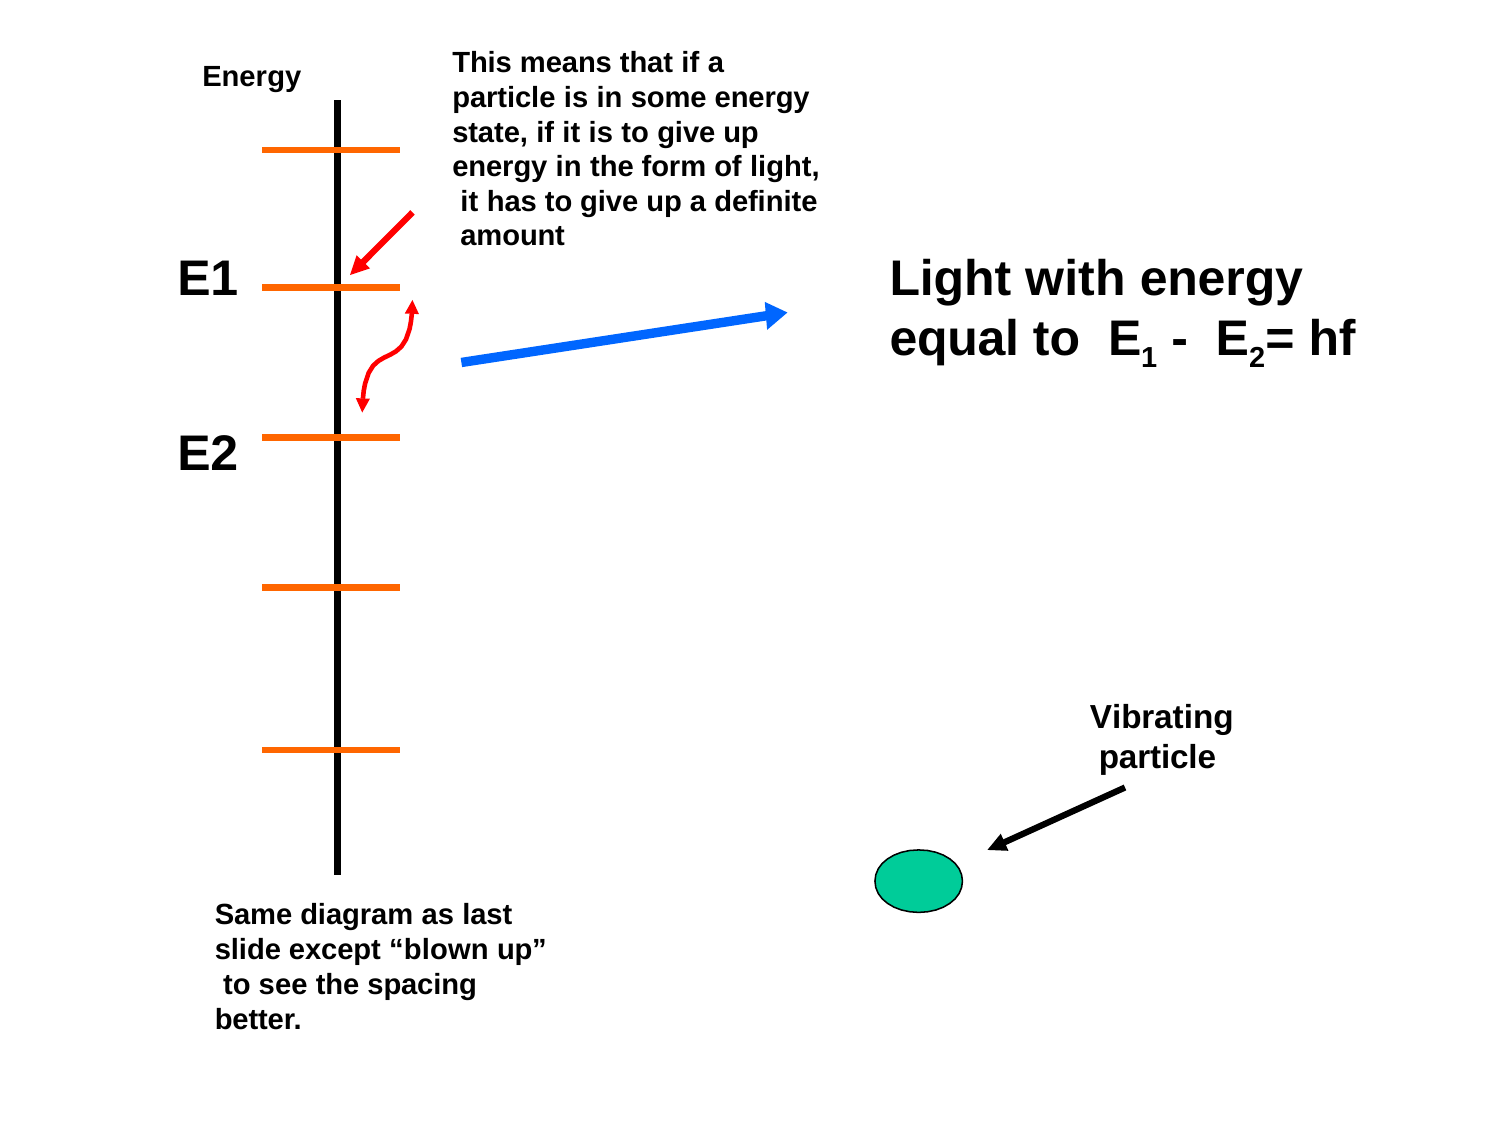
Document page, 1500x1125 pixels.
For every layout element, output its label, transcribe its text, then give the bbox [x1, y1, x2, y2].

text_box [873, 848, 964, 914]
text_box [457, 301, 788, 368]
text_box Vibrating particle [1087, 693, 1236, 775]
text_box This means that if a particle is in some energy state, if it is to give up energy in the form of light, it has to give up a definite amount [450, 43, 823, 253]
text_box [262, 99, 420, 876]
text_box Energy [200, 55, 304, 93]
text_box Same diagram as last slide except “blown up” to see the spacing better. [212, 893, 551, 1036]
text_box E1 [175, 243, 241, 306]
text_box E2 [175, 418, 241, 481]
text_box Light with energy equal to E1 - E2= hf [887, 243, 1425, 374]
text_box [987, 784, 1129, 852]
